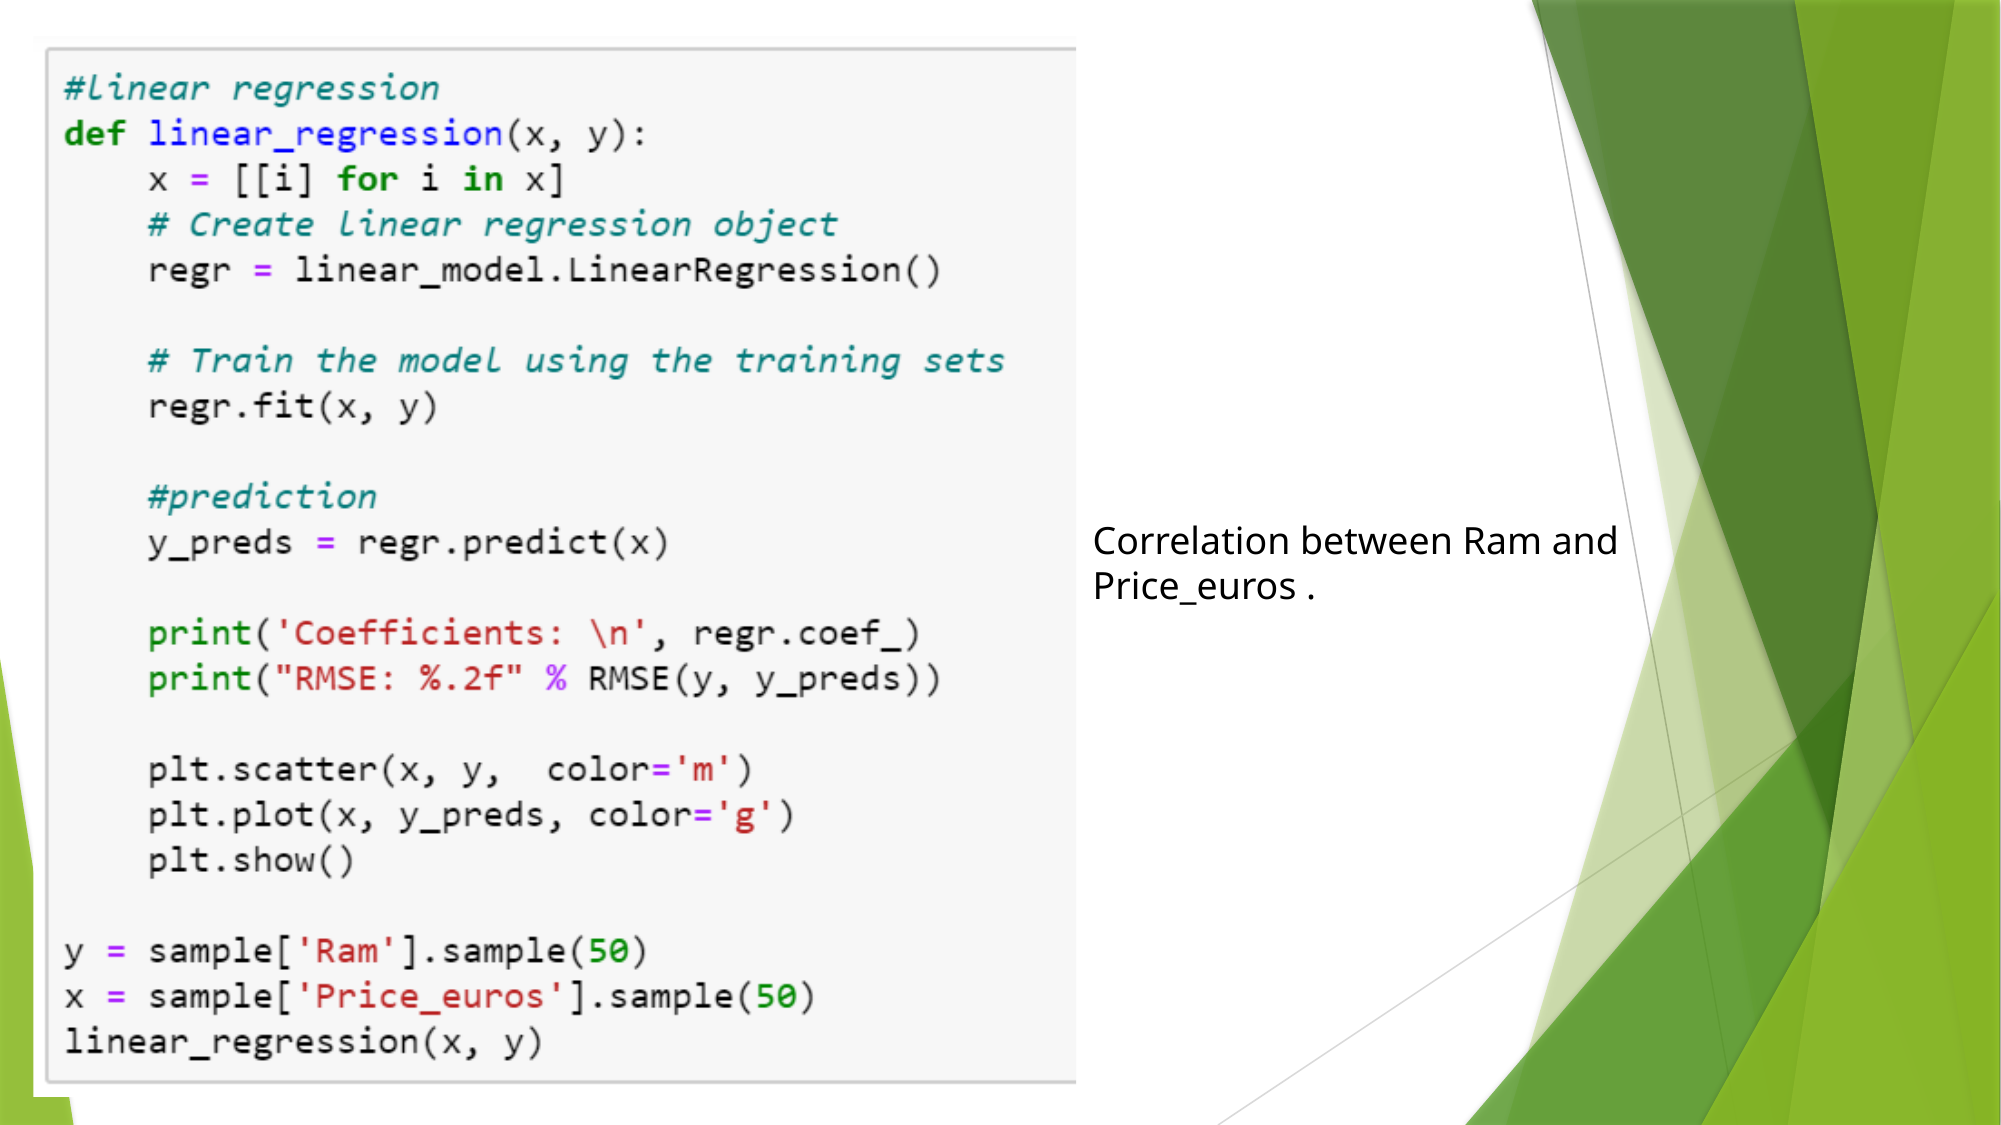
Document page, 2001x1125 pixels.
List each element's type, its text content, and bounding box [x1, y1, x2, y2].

picture [32, 35, 1077, 1098]
text_box Correlation between Ram and Price_euros . [1083, 509, 1644, 615]
